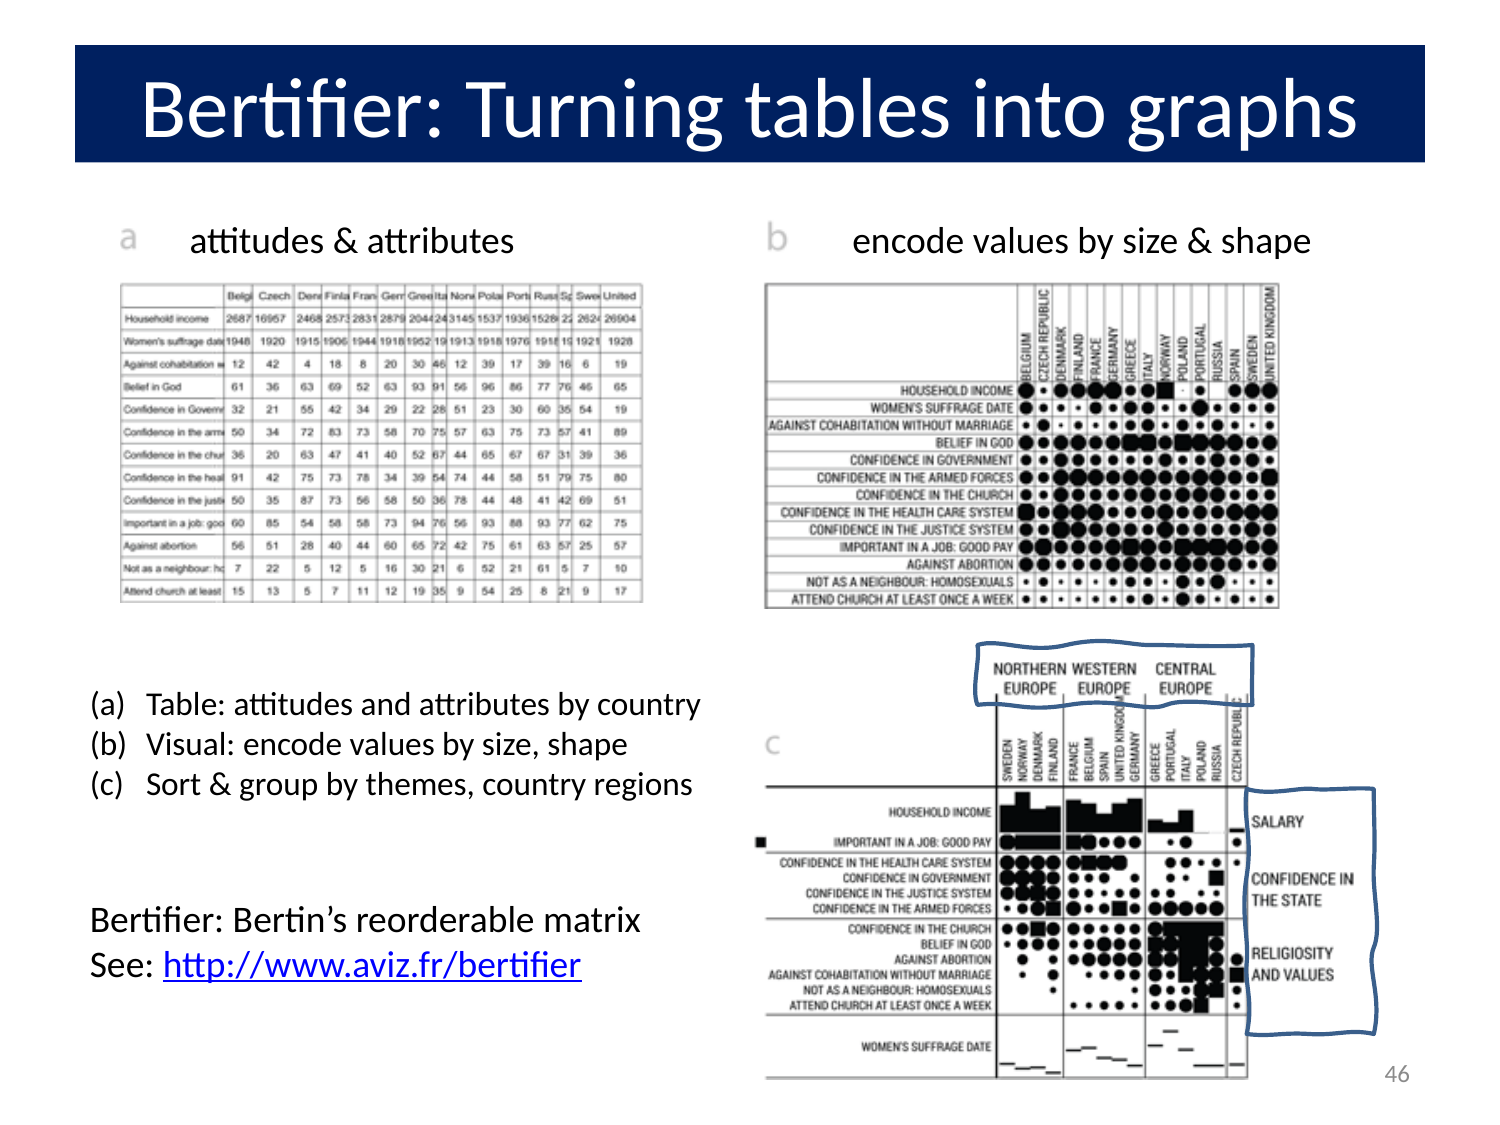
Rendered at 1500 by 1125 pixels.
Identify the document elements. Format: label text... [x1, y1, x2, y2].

text_box [975, 638, 1255, 660]
title Bertifier: Turning tables into graphs [75, 45, 1425, 163]
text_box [120, 149, 659, 603]
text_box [749, 148, 1359, 609]
text_box Table: attitudes and attributes by country Visual: encode values by size, shape Sort & group by themes, country regions [75, 674, 725, 810]
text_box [749, 661, 1375, 1081]
slide_number 46 [1074, 1042, 1425, 1103]
text_box Bertifier: Bertin’s reorderable matrix See: http://www.aviz.fr/bertifier [75, 887, 700, 993]
